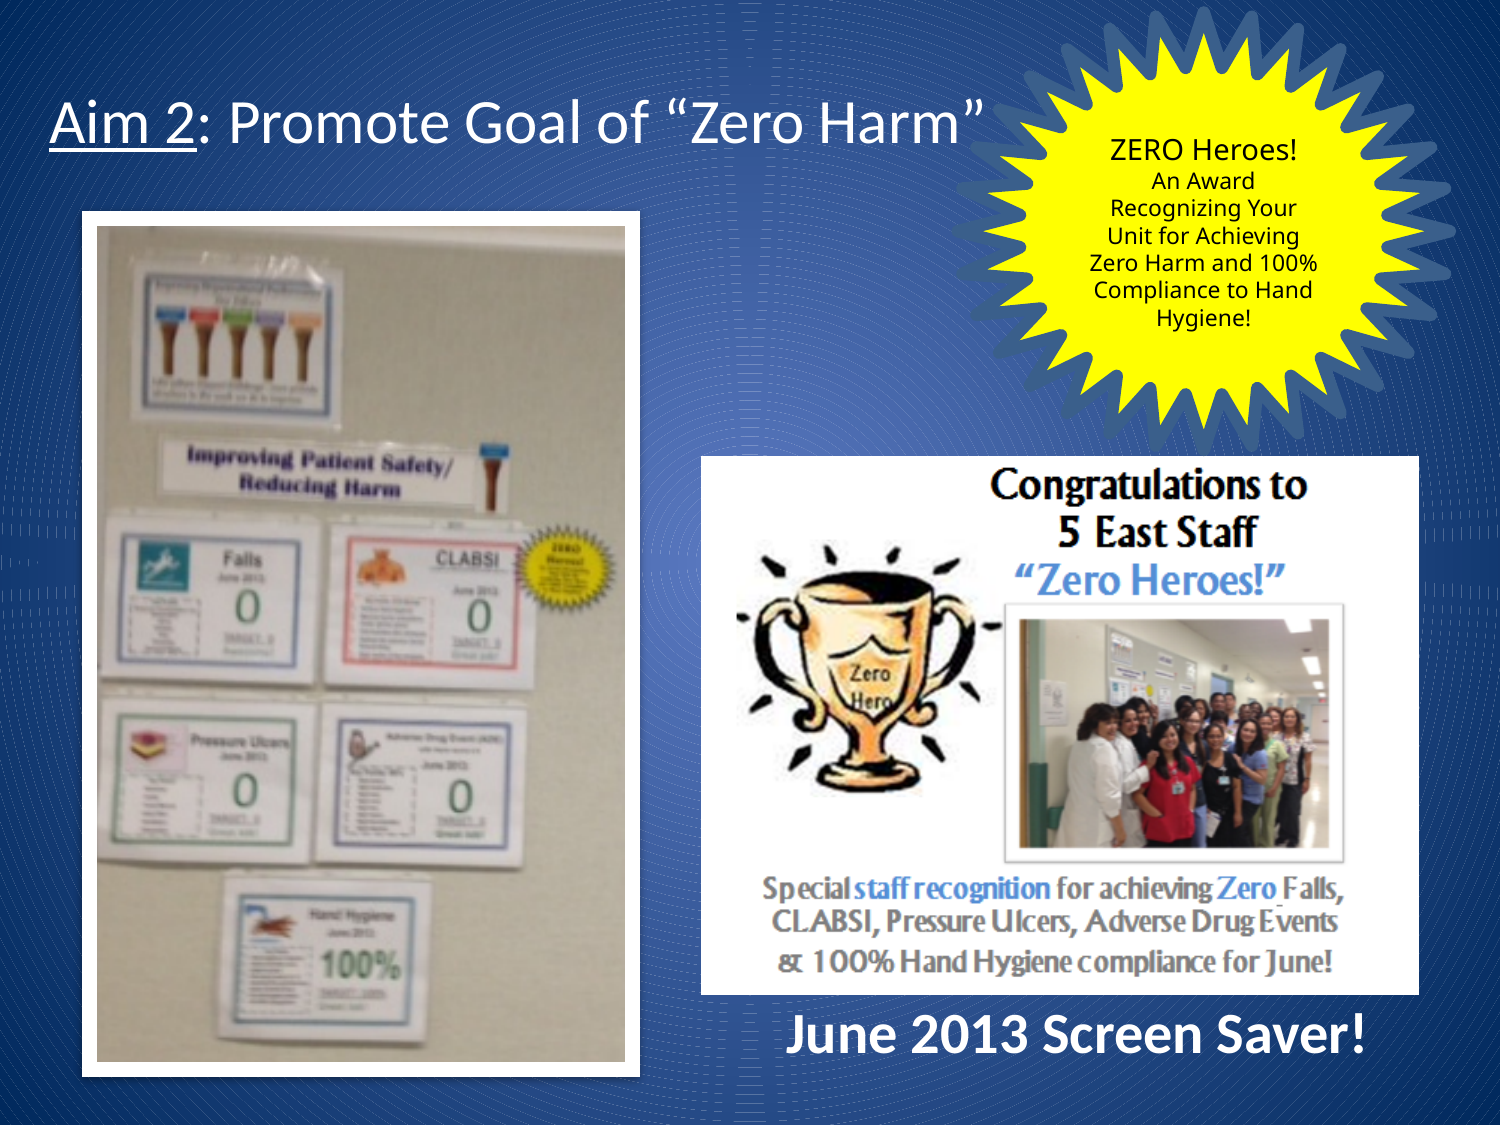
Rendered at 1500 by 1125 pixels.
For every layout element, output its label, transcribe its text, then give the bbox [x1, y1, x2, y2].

picture [96, 225, 626, 1063]
text_box ZERO Heroes! An Award Recognizing Your Unit for Achieving Zero Harm and 100% Compliance to Hand Hygiene! [957, 12, 1450, 450]
picture [701, 456, 1419, 995]
title Aim 2: Promote Goal of “Zero Harm” [26, 62, 1025, 250]
text_box June 2013 Screen Saver! [737, 1002, 1419, 1073]
